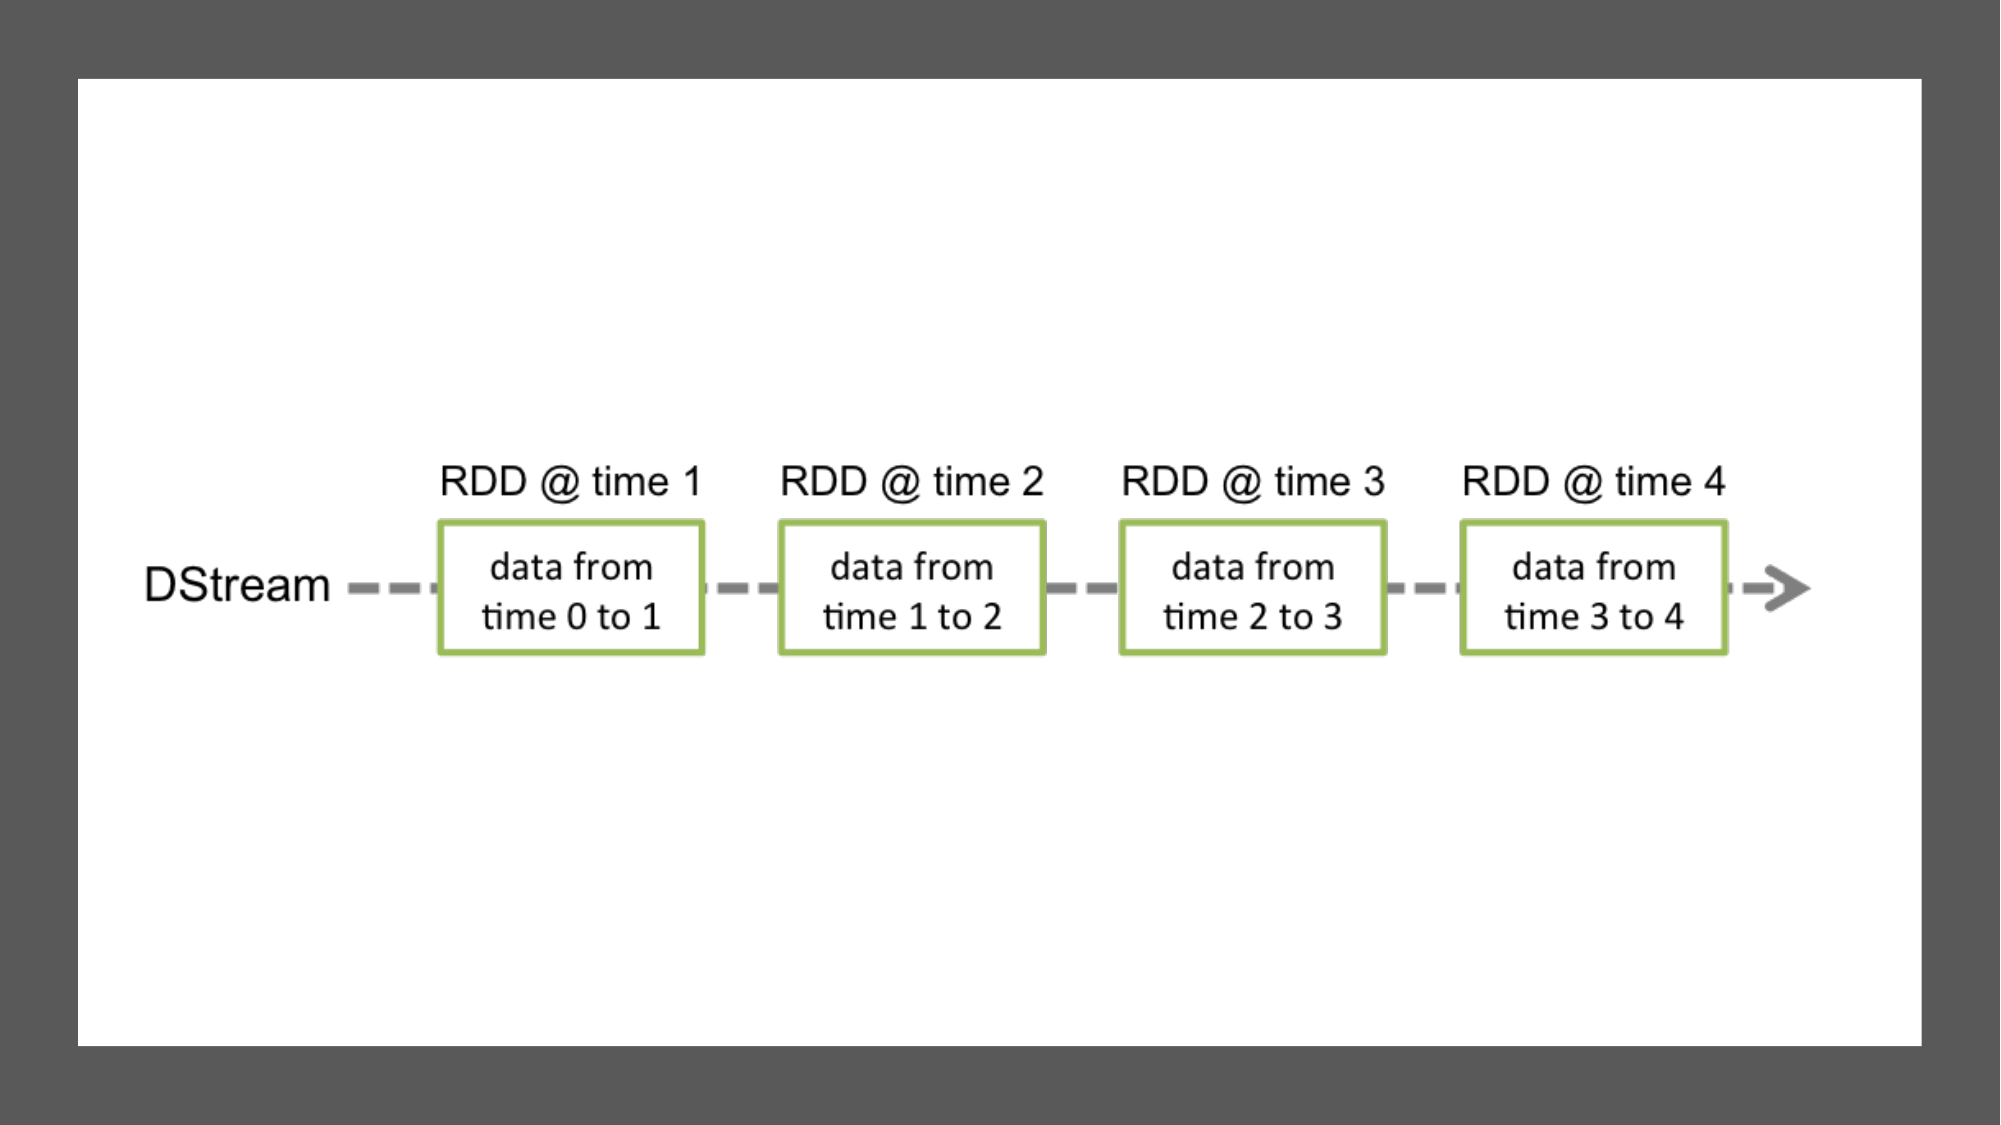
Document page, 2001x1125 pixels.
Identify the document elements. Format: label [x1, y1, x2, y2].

text_box [77, 78, 1923, 1047]
picture [105, 365, 1895, 760]
text_box [0, 0, 2000, 1125]
